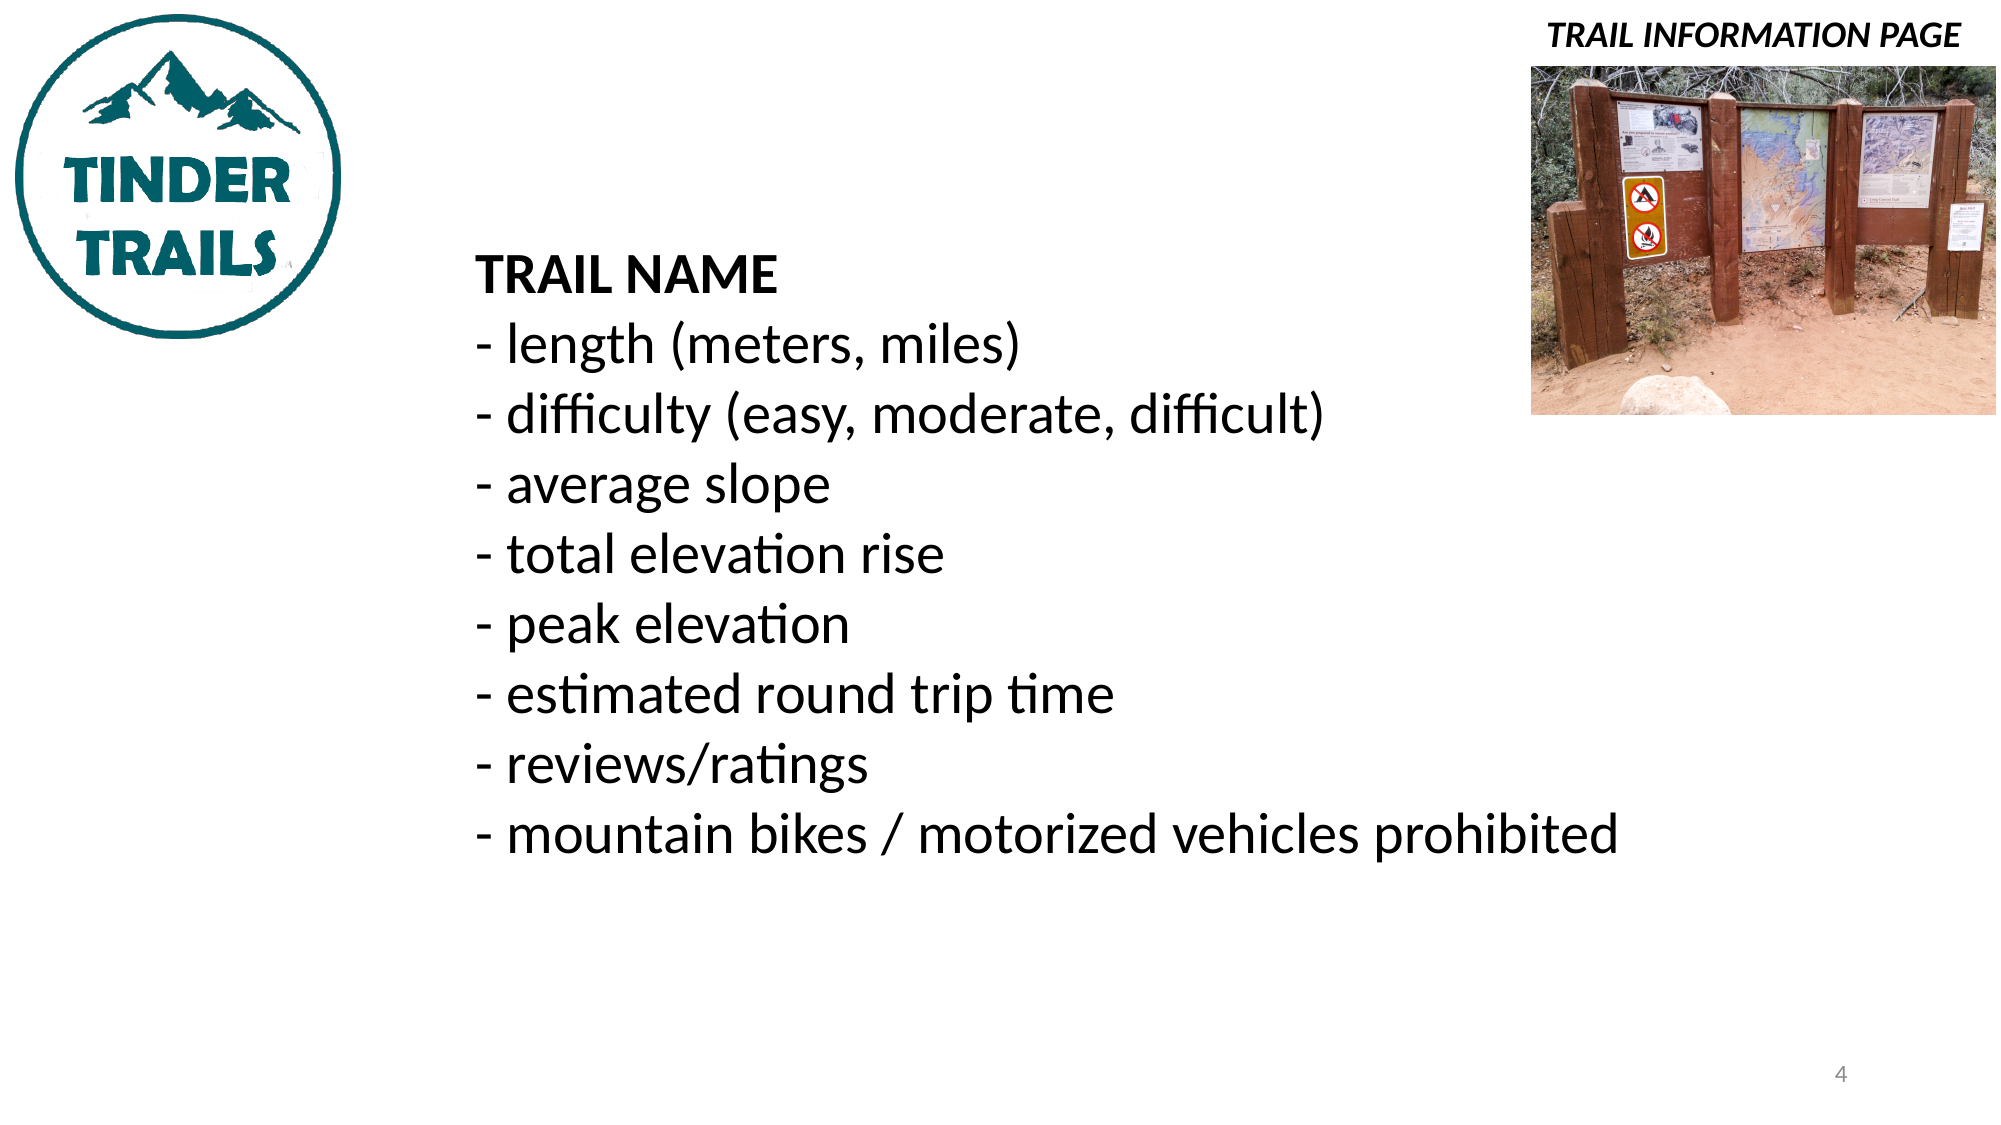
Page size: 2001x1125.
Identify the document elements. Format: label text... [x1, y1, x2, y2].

slide_number 4 [1412, 1042, 1863, 1103]
text_box TRAIL INFORMATION PAGE [1531, 3, 1990, 63]
picture [15, 14, 341, 339]
text_box TRAIL NAME - length (meters, miles) - difficulty (easy, moderate, difficult) - average slope - total elevation rise - peak elevation - estimated round trip time - reviews/ratings - mountain bikes / motorized vehicles prohibited [460, 227, 1683, 873]
picture [1531, 66, 1996, 415]
